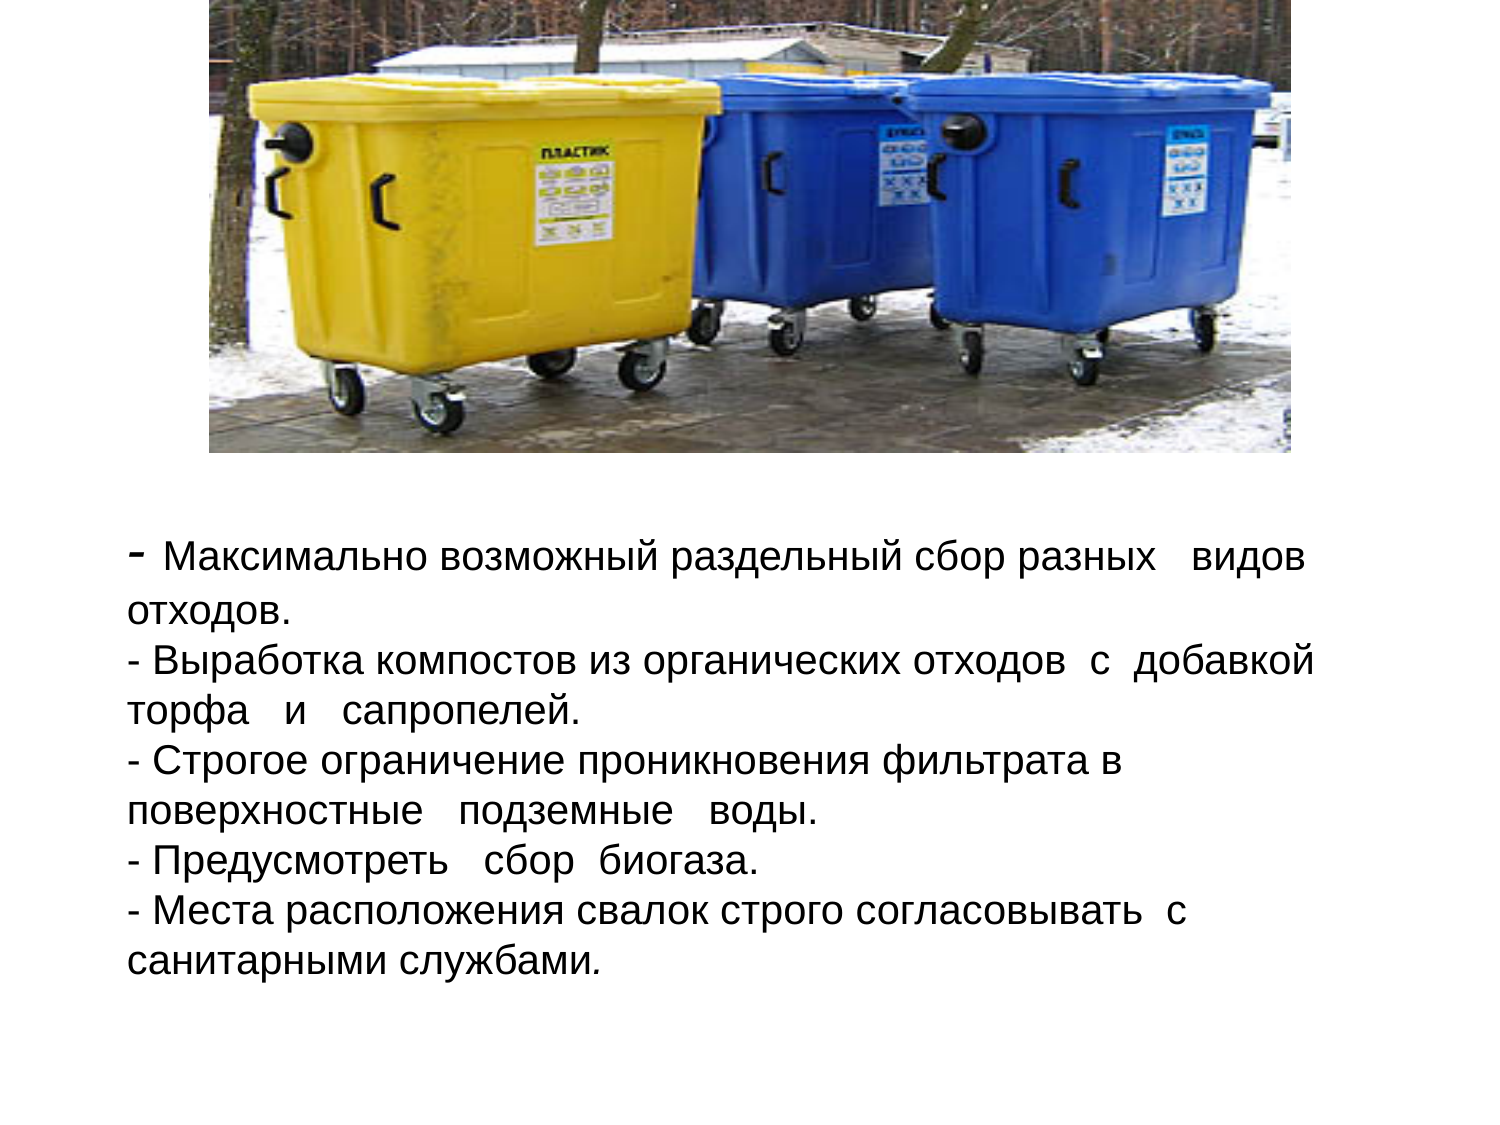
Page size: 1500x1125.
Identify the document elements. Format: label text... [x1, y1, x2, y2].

text_box - Максимально возможный раздельный сбор разных видов отходов. - Выработка компостов из органических отходов с добавкой торфа и сапропелей. - Строгое ограничение проникновения фильтрата в поверхностные подземные воды. - Предусмотреть сбор биогаза. - Места расположения свалок строго согласовывать с санитарными службами. [112, 505, 1412, 990]
picture [209, 0, 1291, 453]
